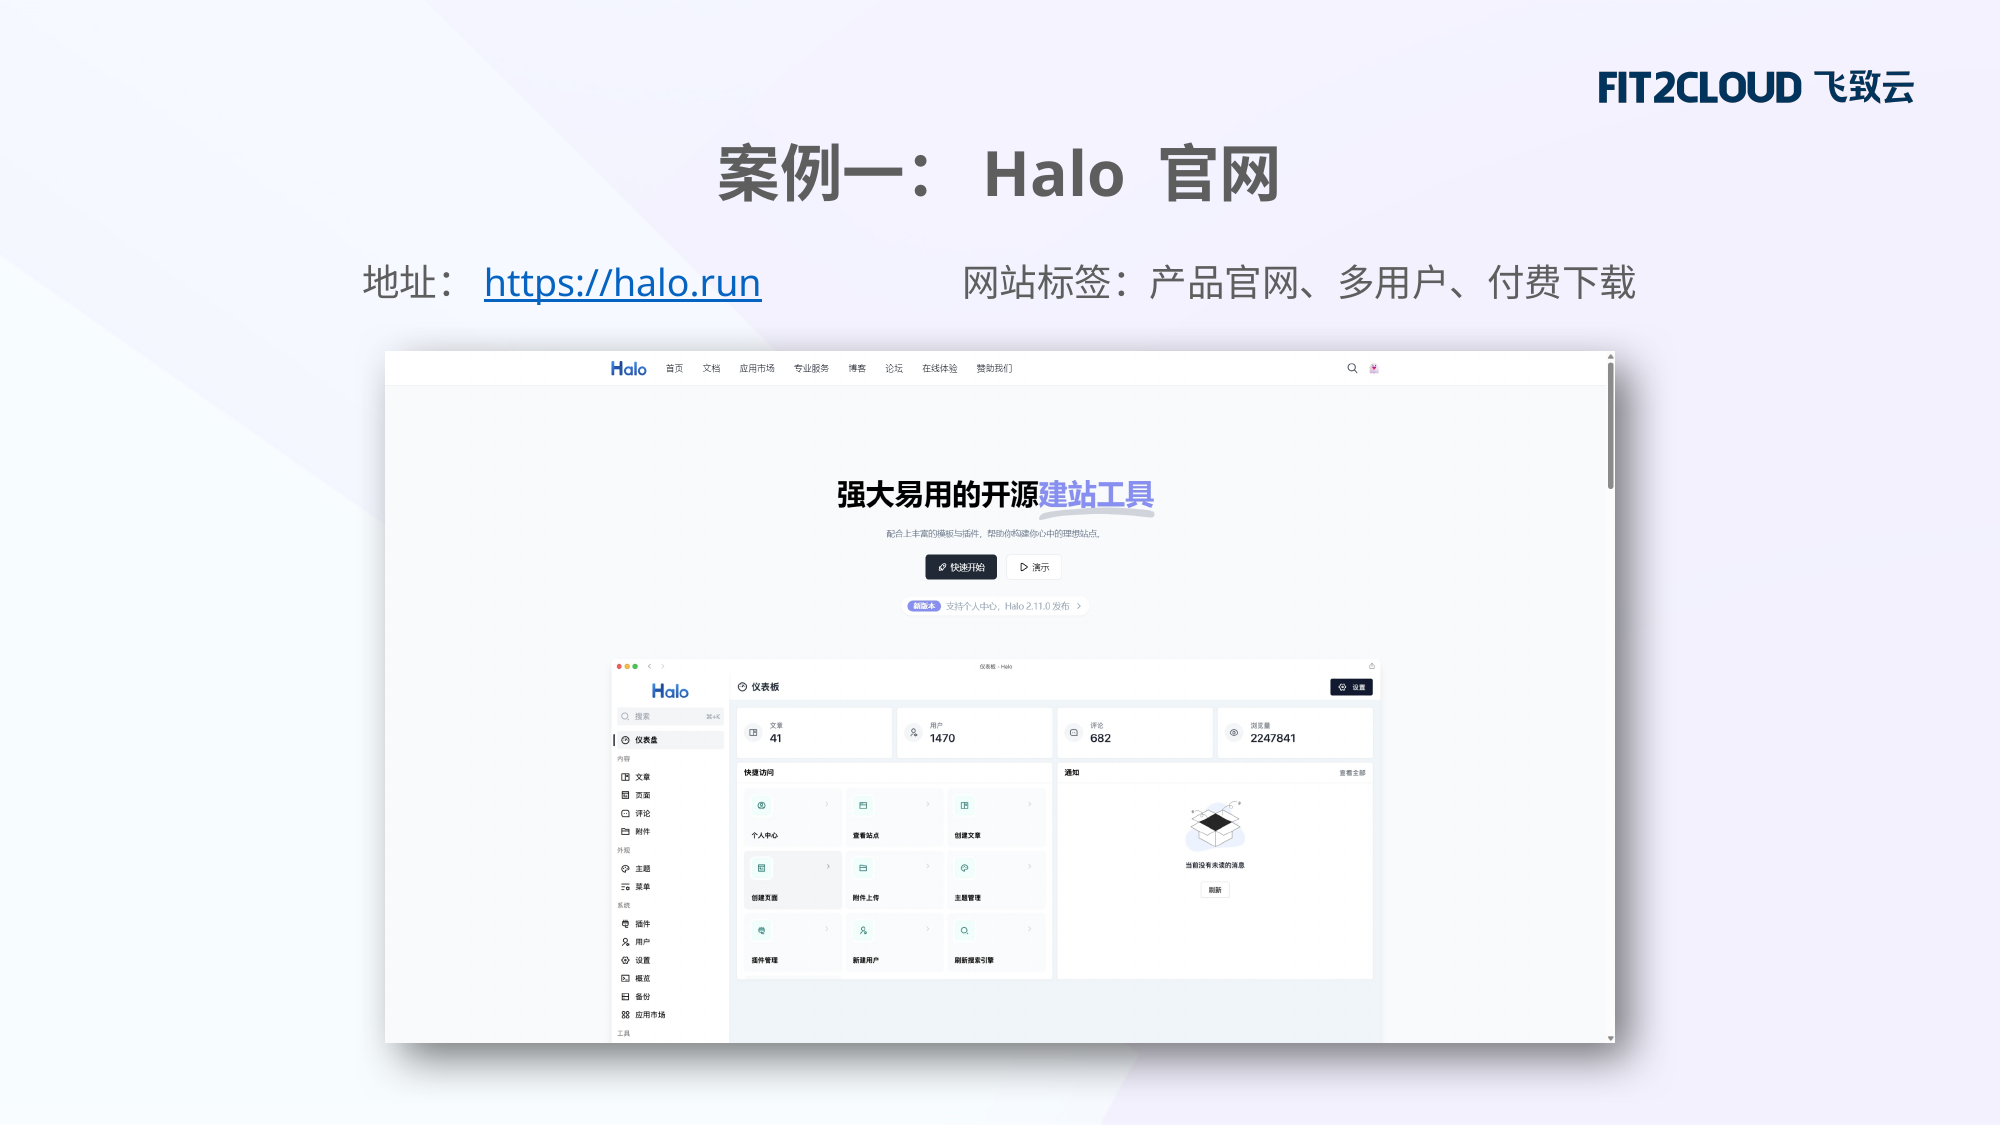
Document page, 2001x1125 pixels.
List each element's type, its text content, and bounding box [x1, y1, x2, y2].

picture [1599, 70, 1914, 104]
picture [385, 351, 1615, 1043]
text_box 案例一：Halo 官网 [0, 126, 2000, 216]
text_box 地址：https://halo.run 网站标签：产品官网、多用户、付费下载 [0, 252, 2000, 316]
